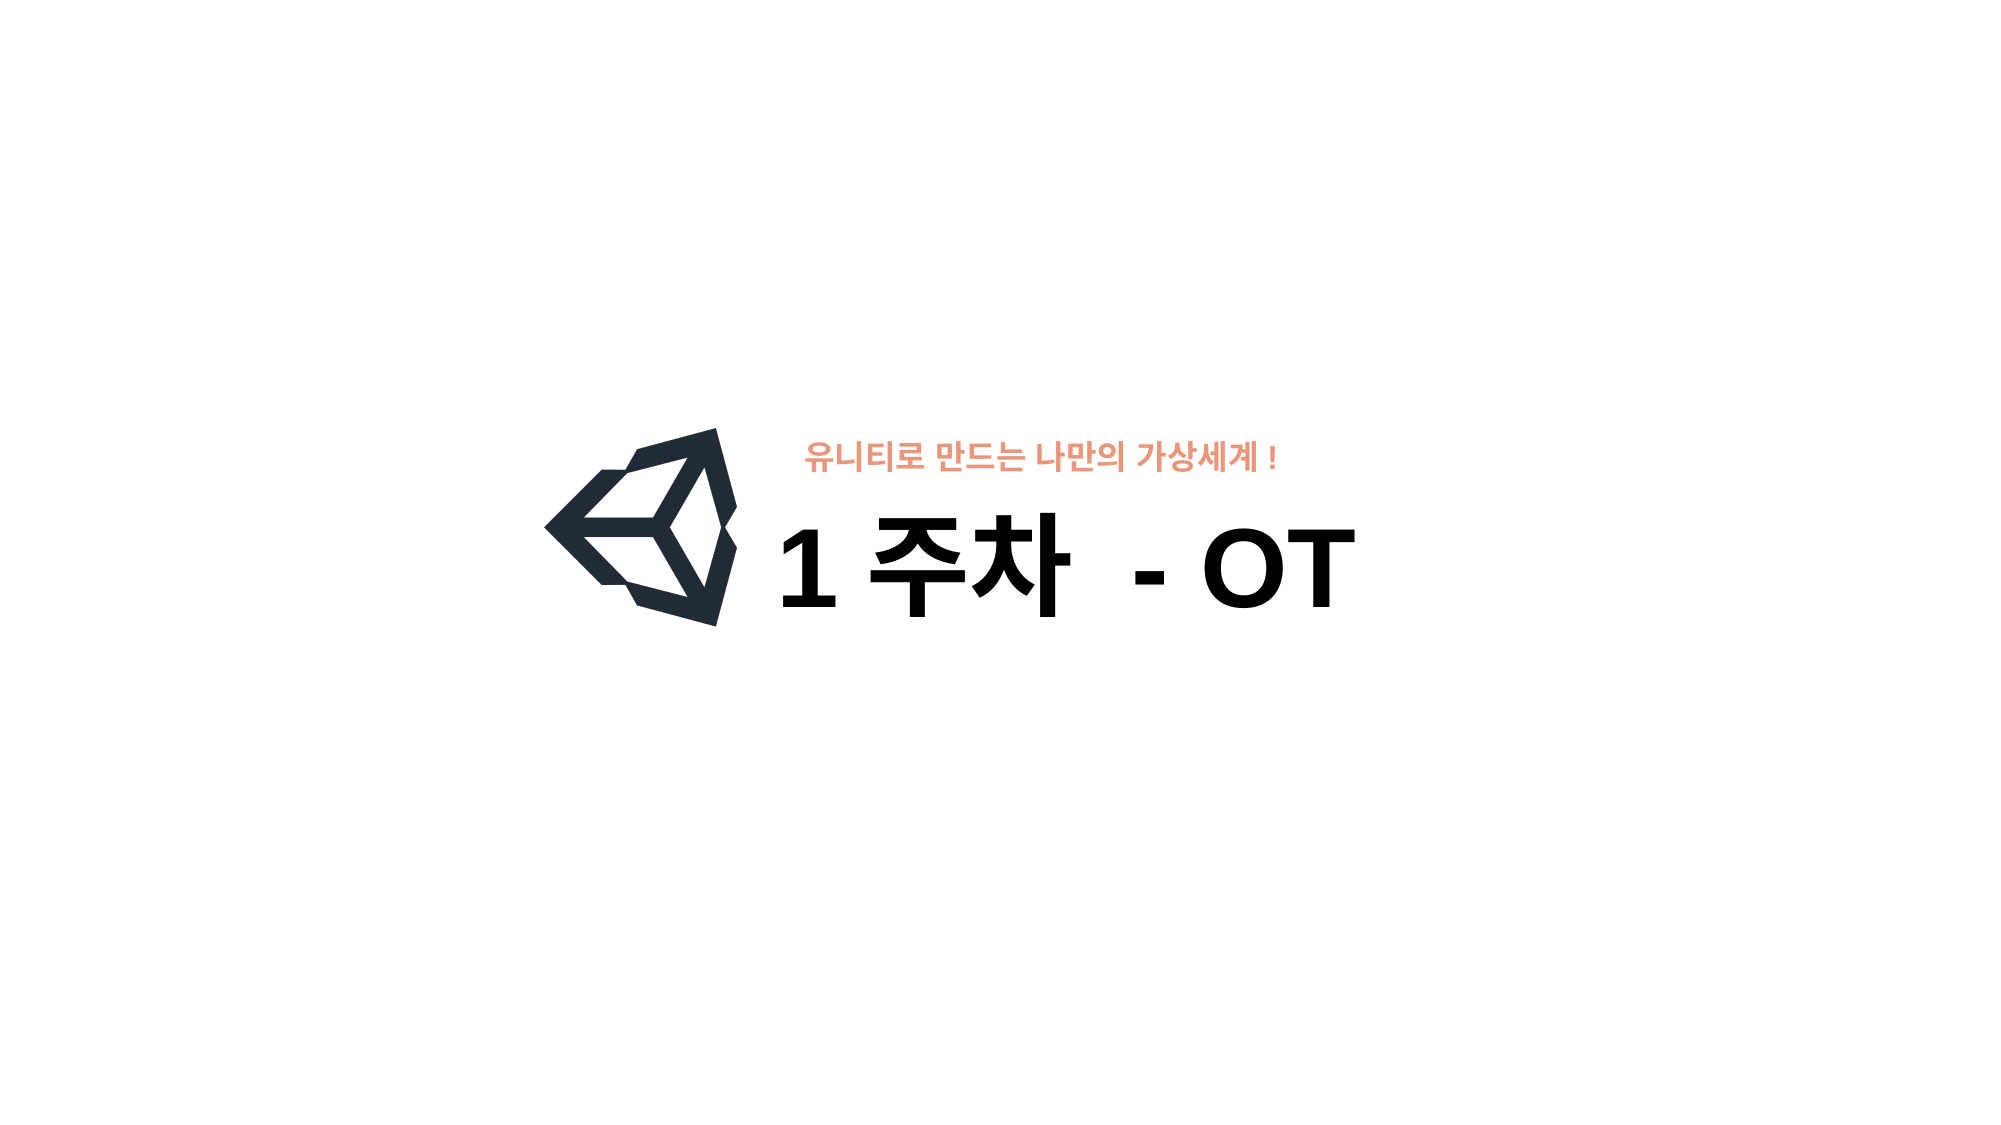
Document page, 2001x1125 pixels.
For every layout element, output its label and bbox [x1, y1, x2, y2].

text_box [544, 429, 1365, 640]
